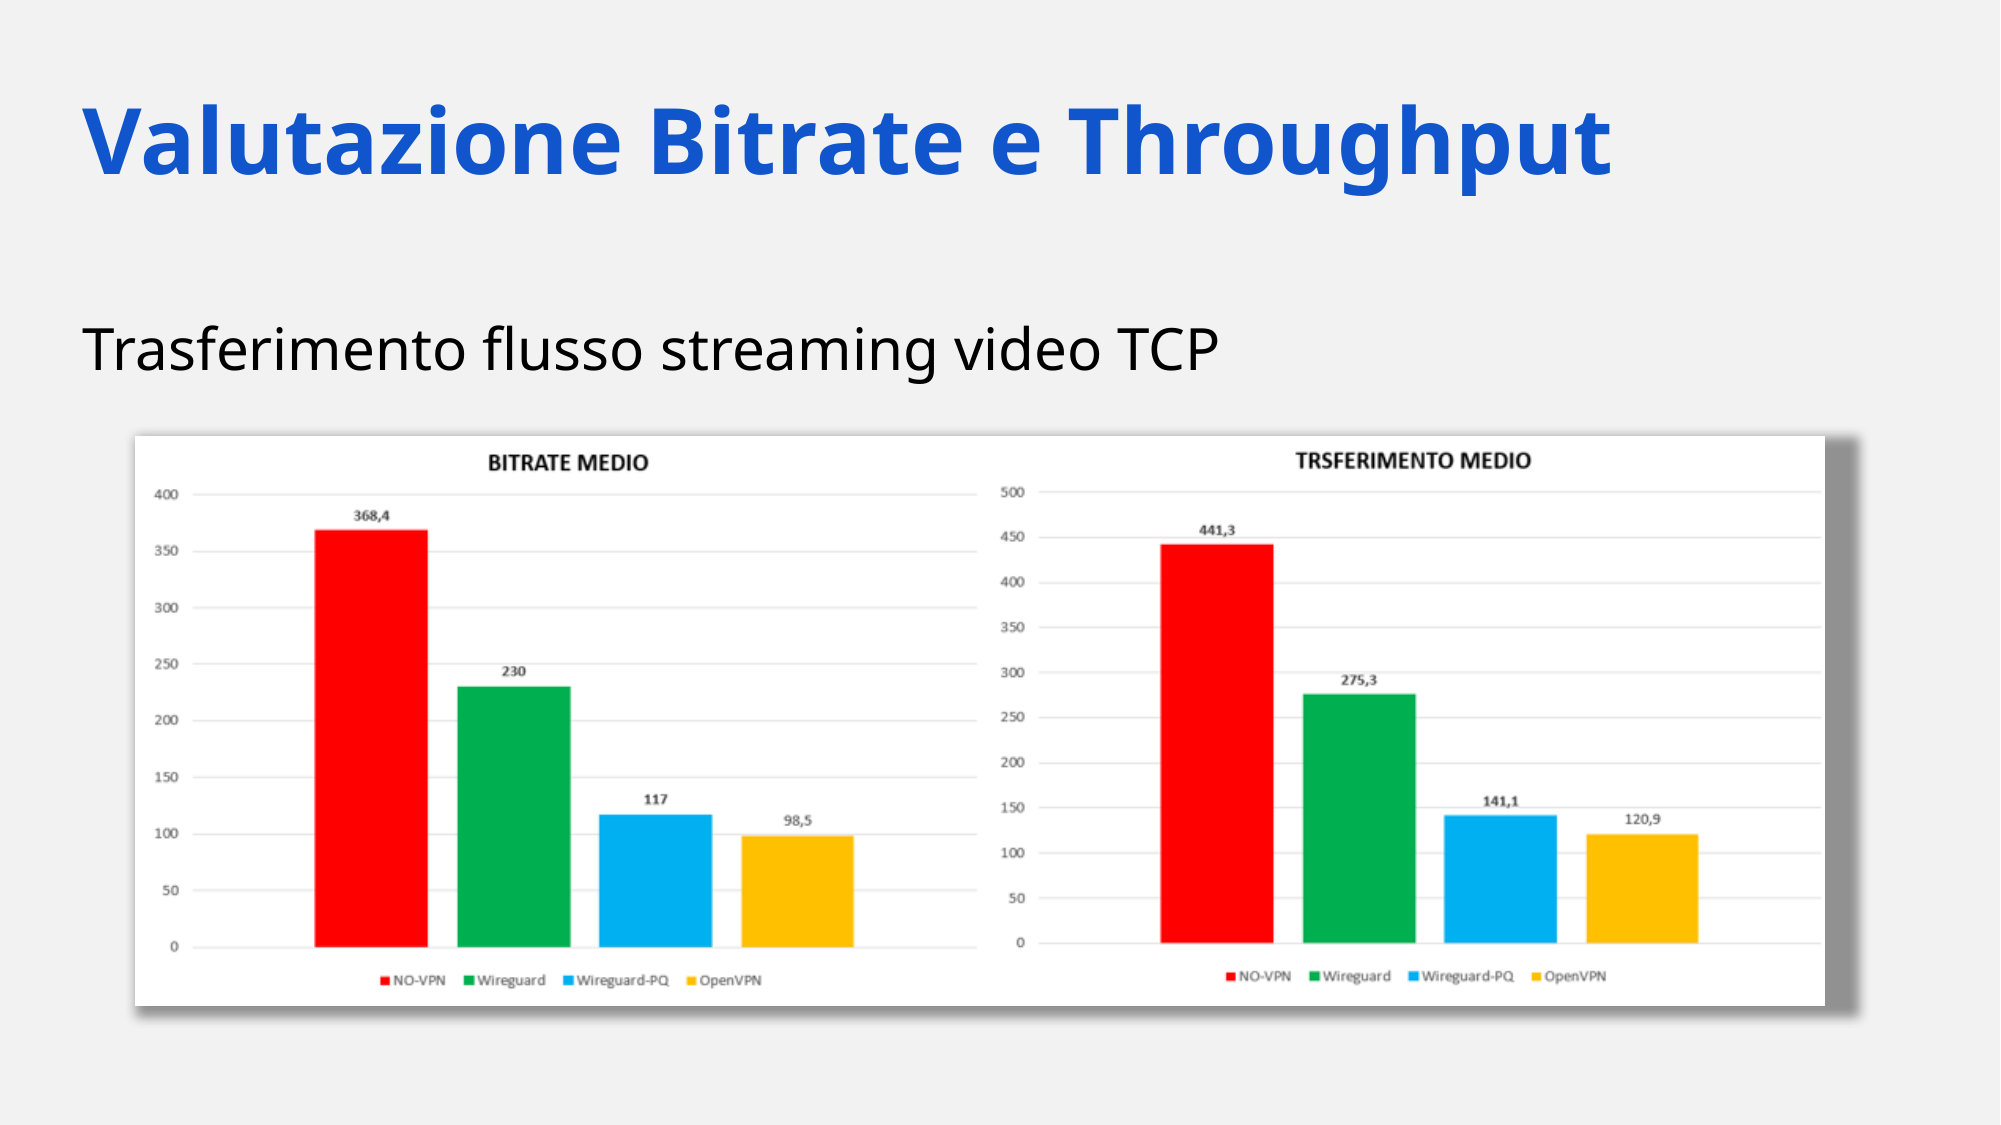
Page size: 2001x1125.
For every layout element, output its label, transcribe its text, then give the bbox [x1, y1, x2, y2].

text_box Valutazione Bitrate e Throughput [0, 63, 1693, 214]
picture [135, 436, 1825, 1006]
text_box Trasferimento flusso streaming video TCP [0, 291, 1954, 402]
